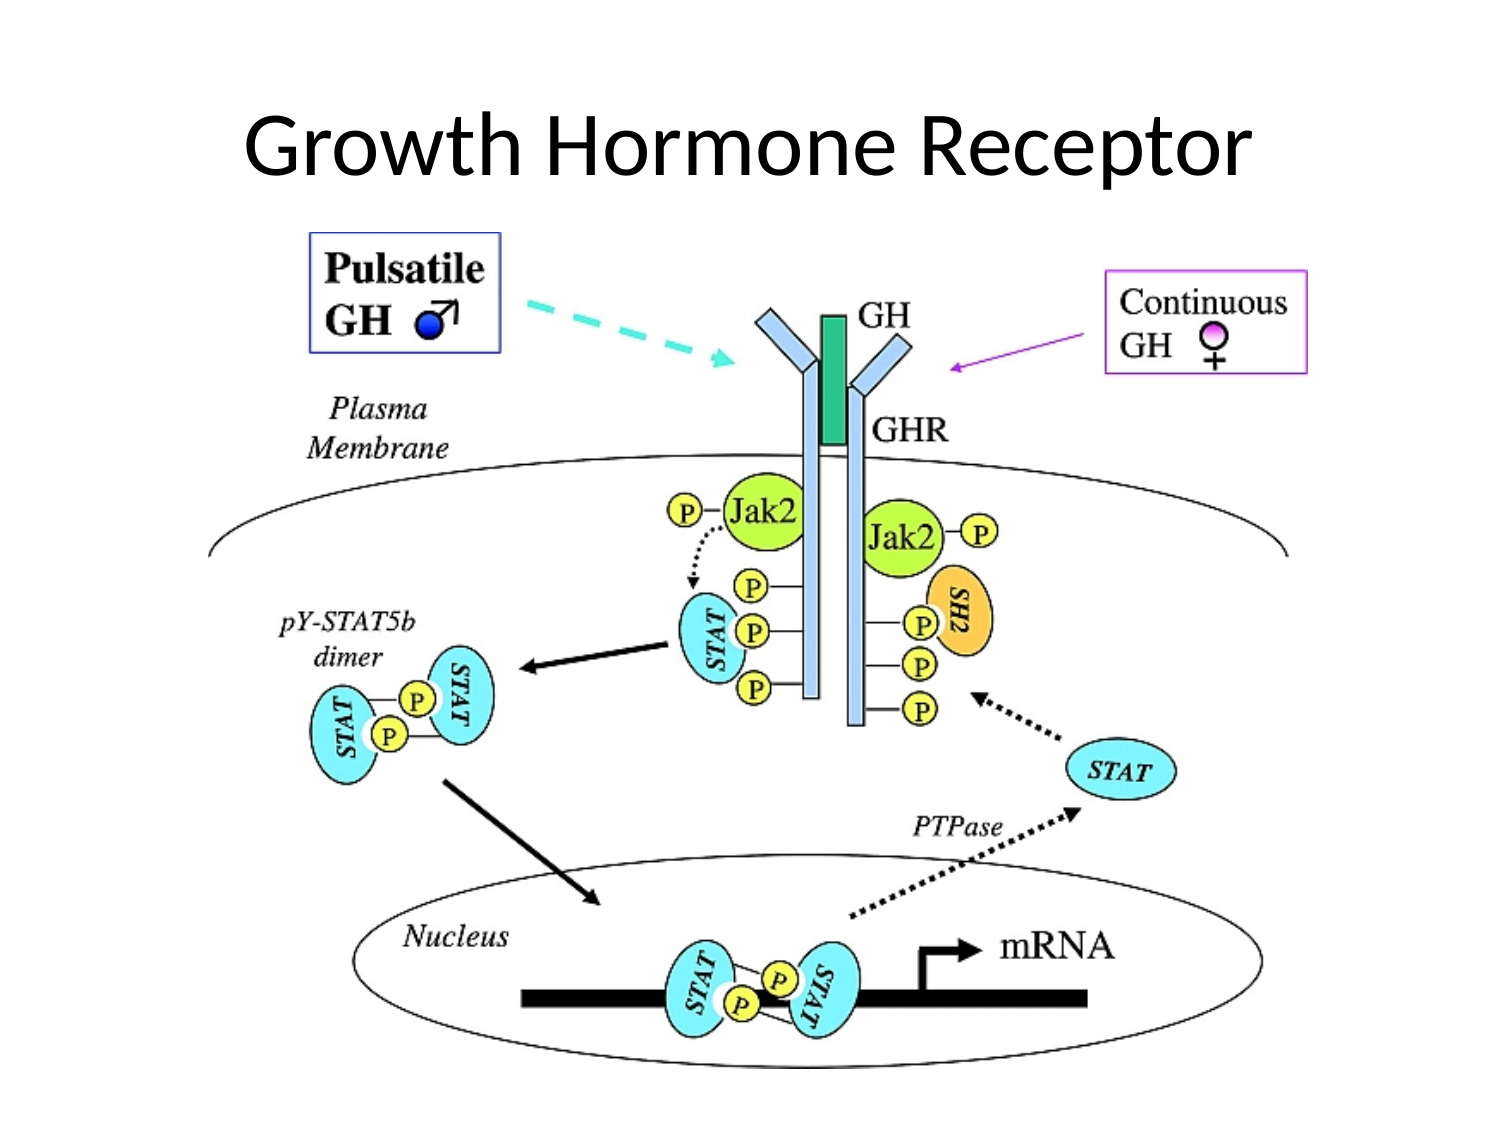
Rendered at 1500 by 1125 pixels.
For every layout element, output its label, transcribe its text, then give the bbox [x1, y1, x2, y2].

picture [208, 232, 1308, 1069]
title Growth Hormone Receptor [75, 45, 1425, 233]
